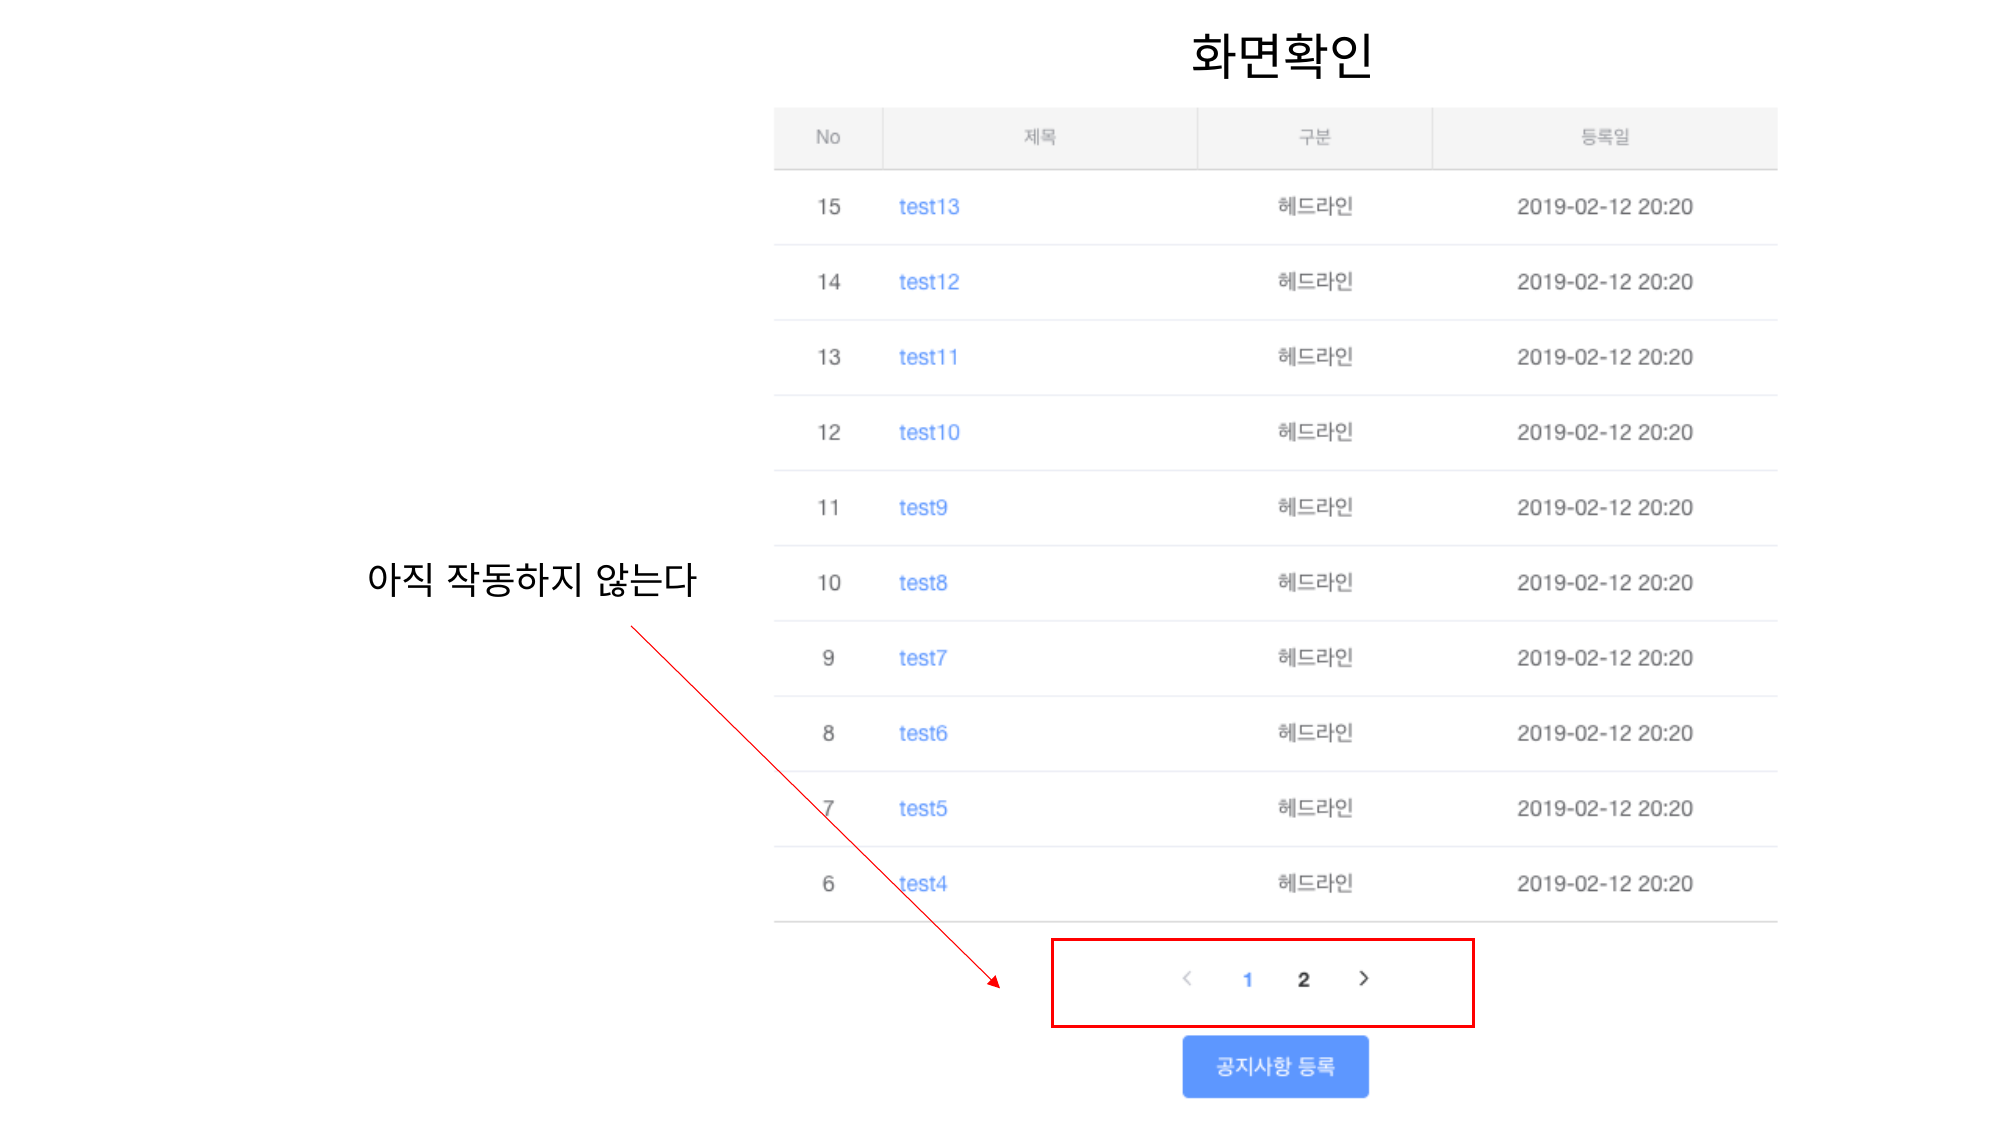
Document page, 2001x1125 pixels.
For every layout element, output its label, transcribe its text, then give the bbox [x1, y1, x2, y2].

text_box 아직 작동하지 않는다 [352, 549, 714, 610]
picture [729, 75, 1839, 1125]
text_box 화면확인 [1177, 18, 1391, 75]
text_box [630, 625, 1000, 989]
